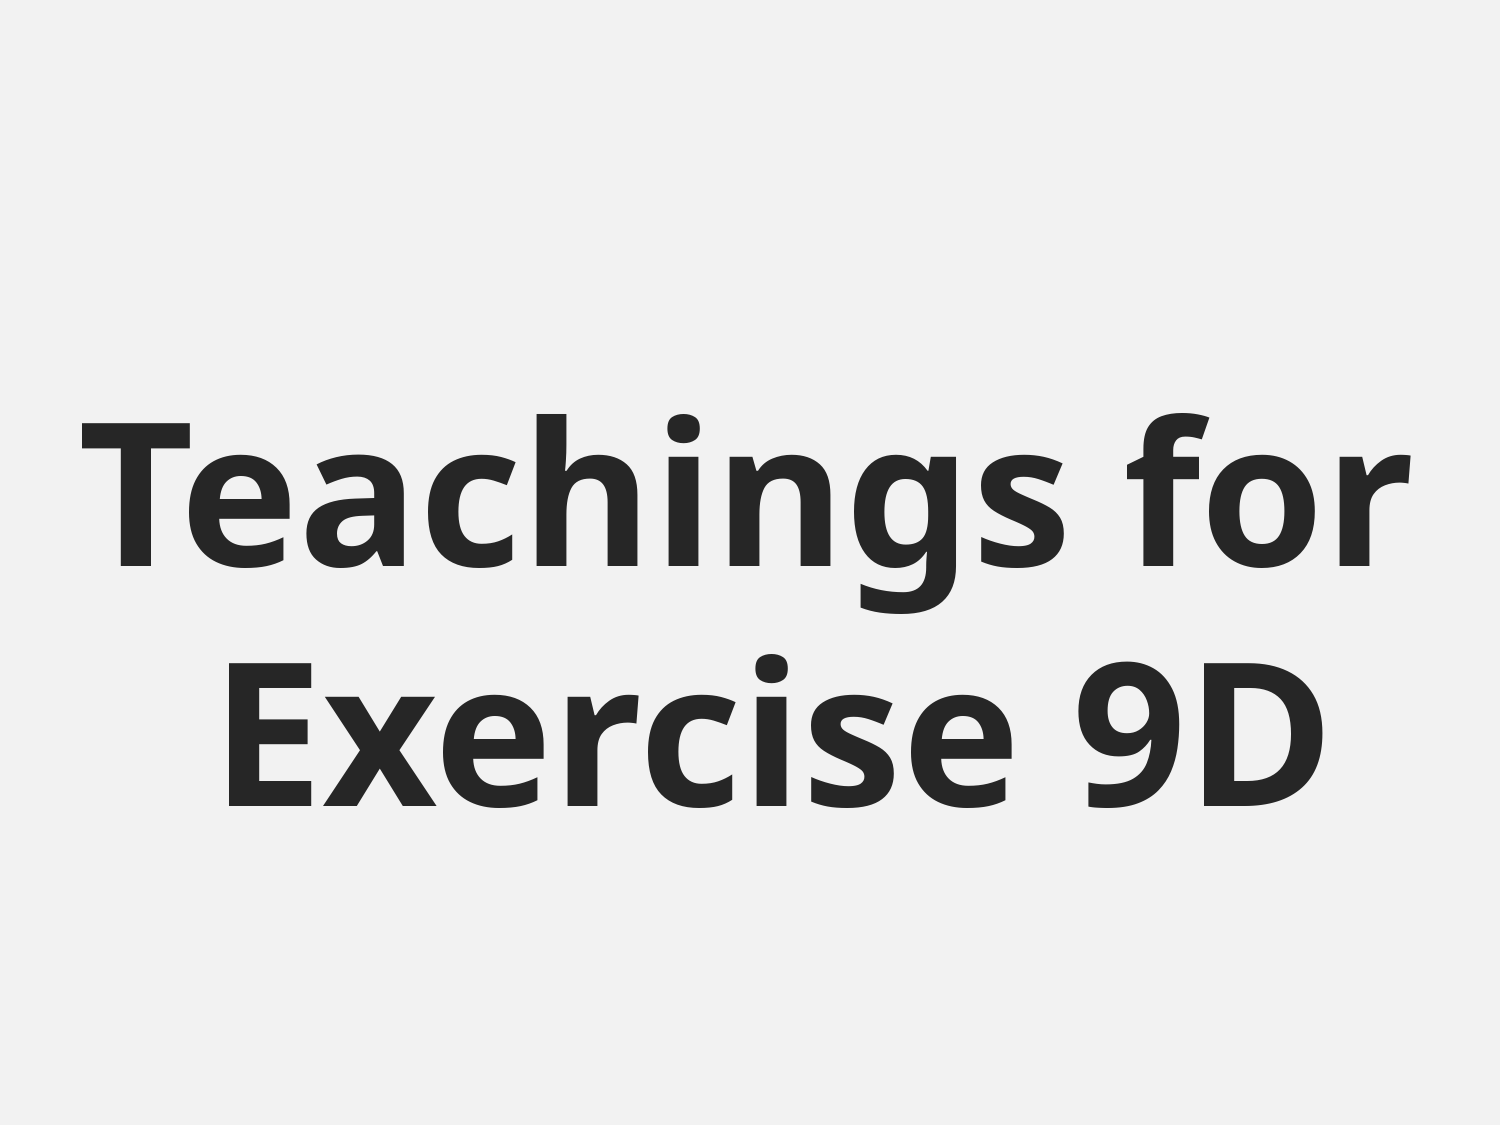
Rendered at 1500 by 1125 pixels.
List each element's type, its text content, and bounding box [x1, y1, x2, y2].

text_box Teachings for Exercise 9D [63, 359, 1483, 855]
